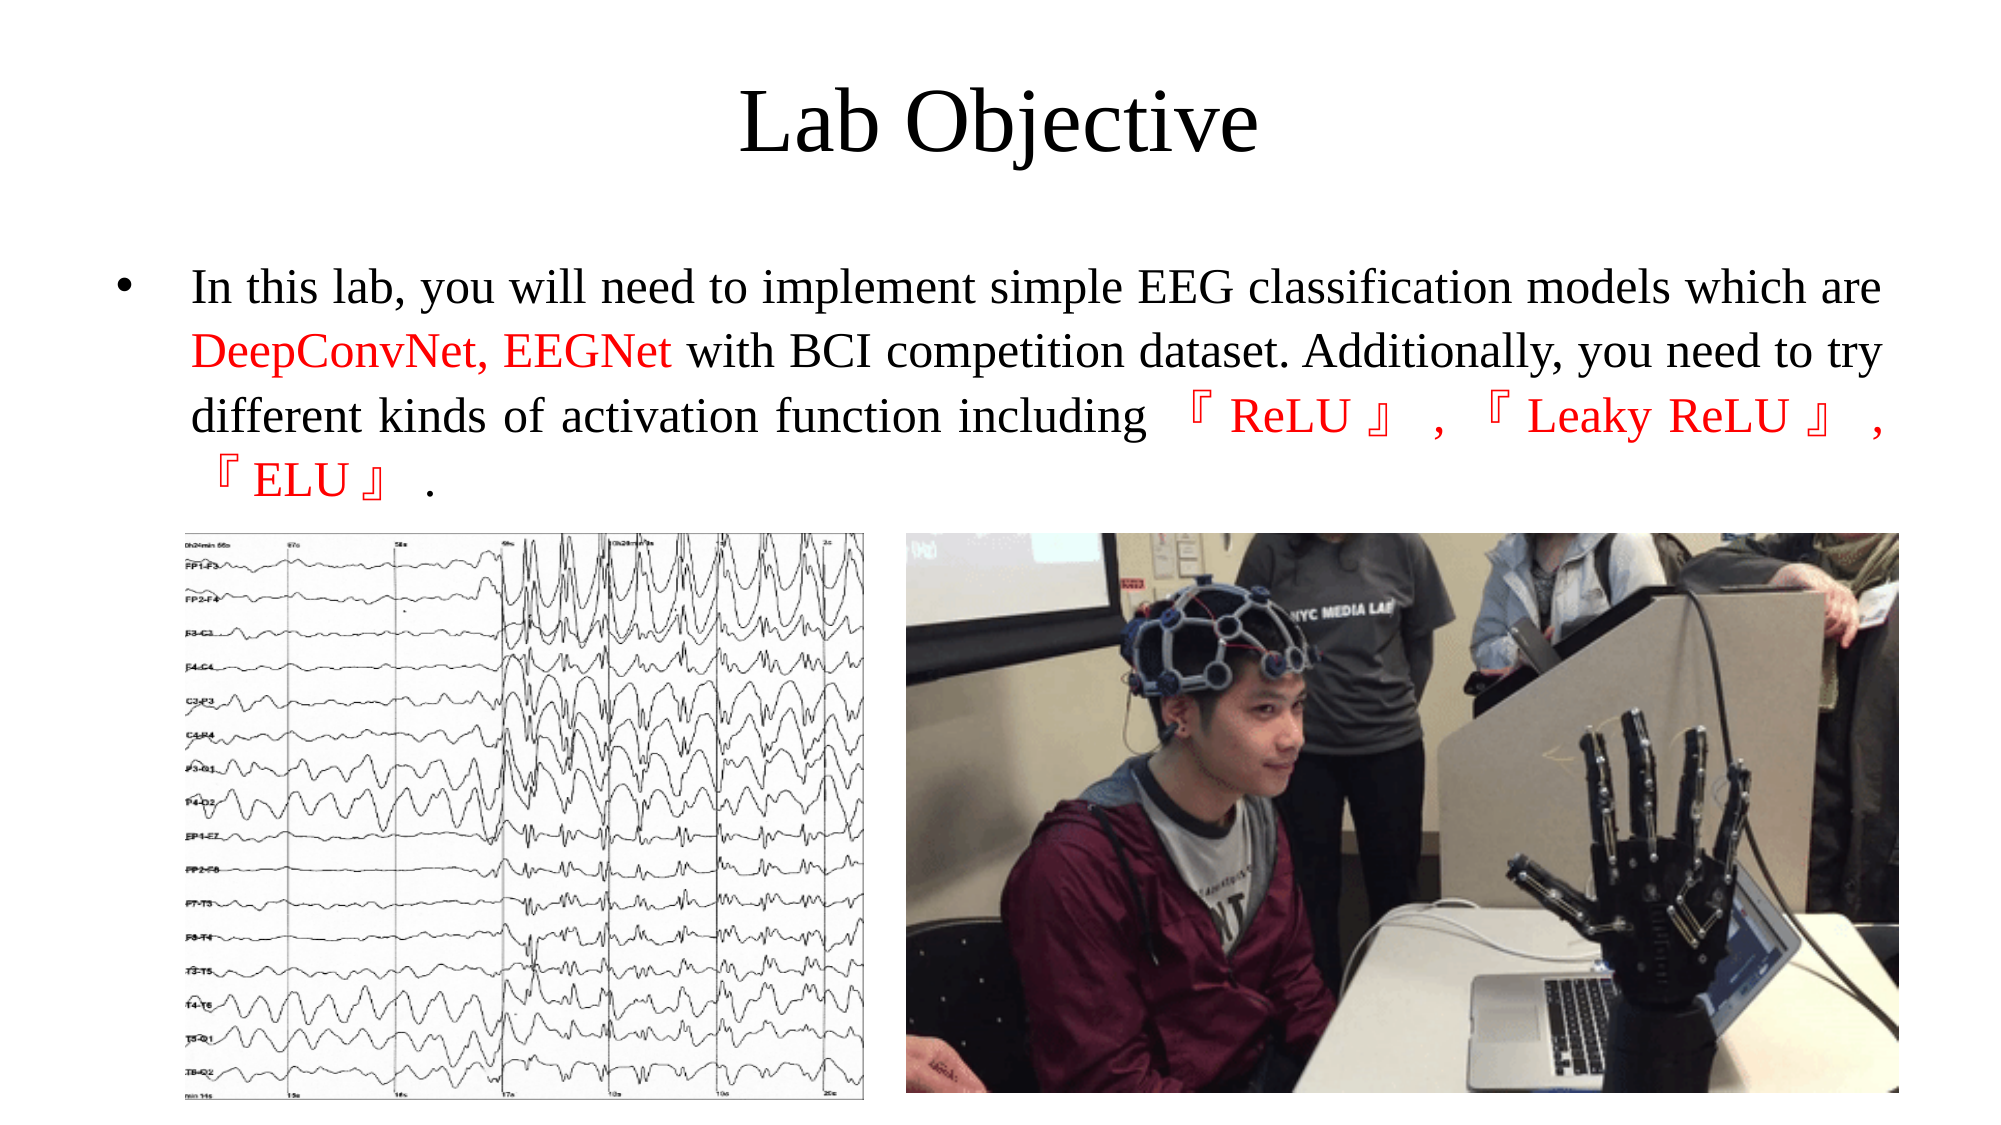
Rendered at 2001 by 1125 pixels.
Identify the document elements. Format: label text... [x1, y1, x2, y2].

text_box In this lab, you will need to implement simple EEG classification models which are DeepConvNet, EEGNet with BCI competition dataset. Additionally, you need to try different kinds of activation function including『ReLU』,『Leaky ReLU』, 『ELU』. [101, 242, 1899, 514]
text_box Lab Objective [0, 1, 2000, 243]
picture [185, 533, 864, 1100]
picture [905, 533, 1899, 1093]
